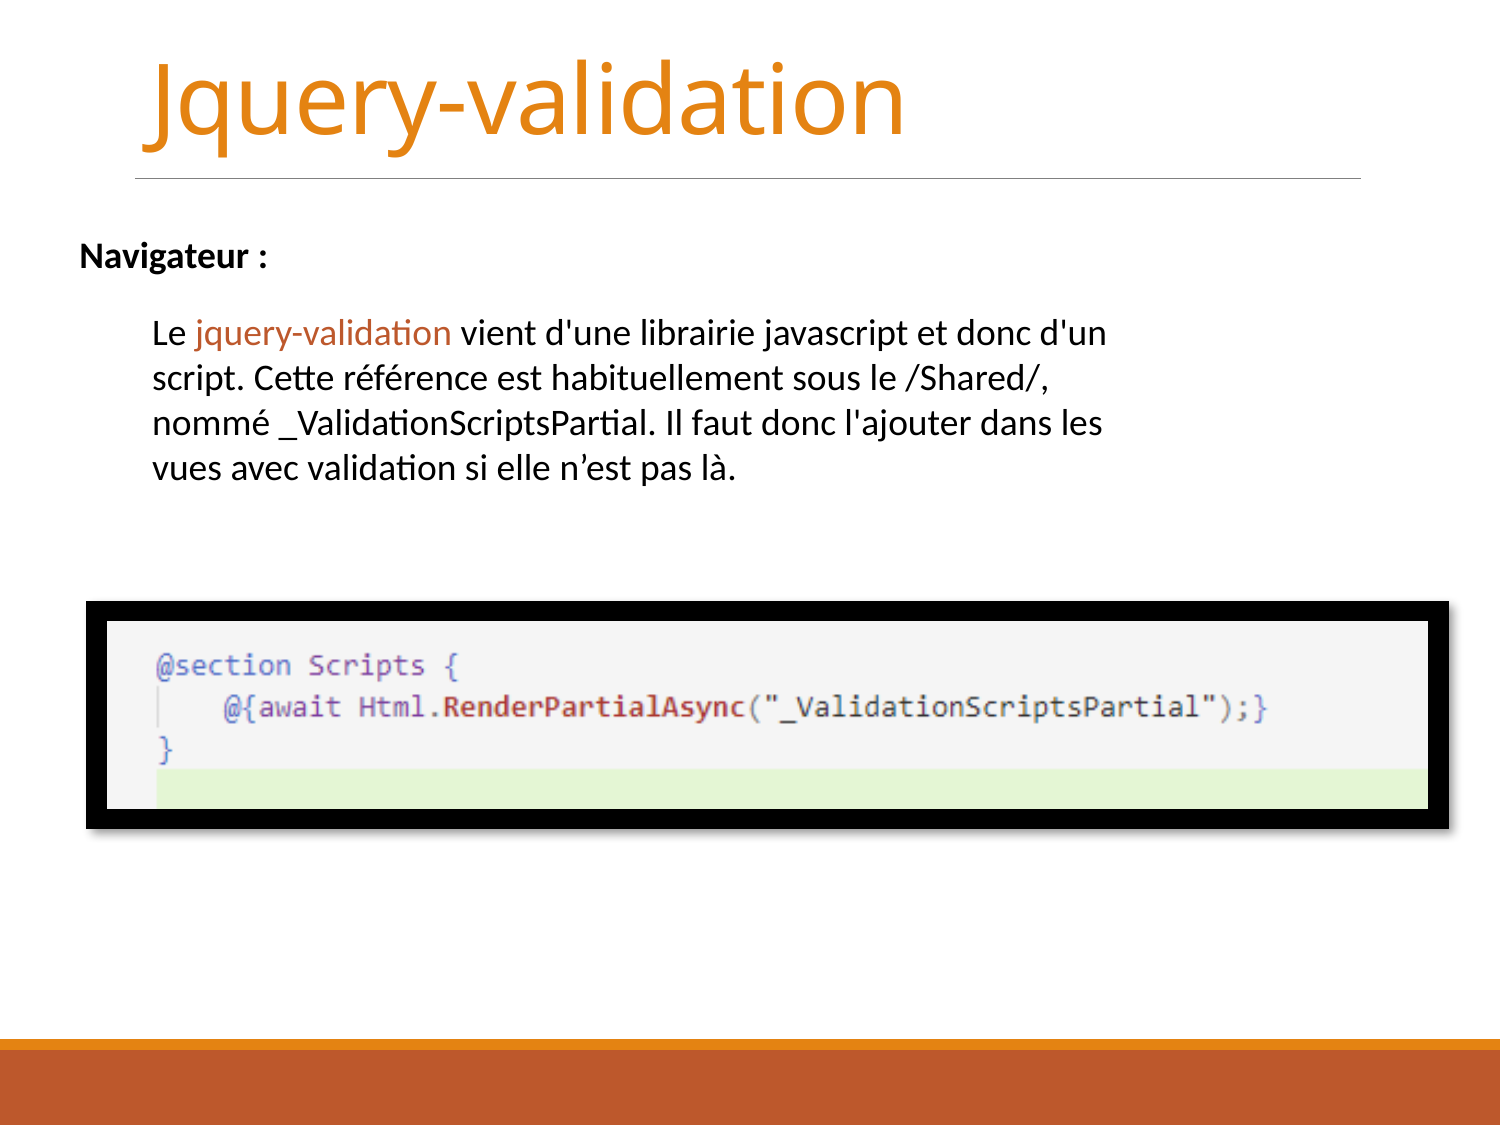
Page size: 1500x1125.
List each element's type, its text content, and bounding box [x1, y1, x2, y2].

text_box Navigateur : [64, 223, 953, 283]
title Jquery-validation [135, 47, 1373, 163]
text_box Le jquery-validation vient d'une librairie javascript et donc d'un script. Cette référence est habituellement sous le /Shared/, nommé _ValidationScriptsPartial. Il faut donc l'ajouter dans les vues avec validation si elle n’est pas là. [137, 300, 1191, 496]
picture [106, 620, 1429, 810]
